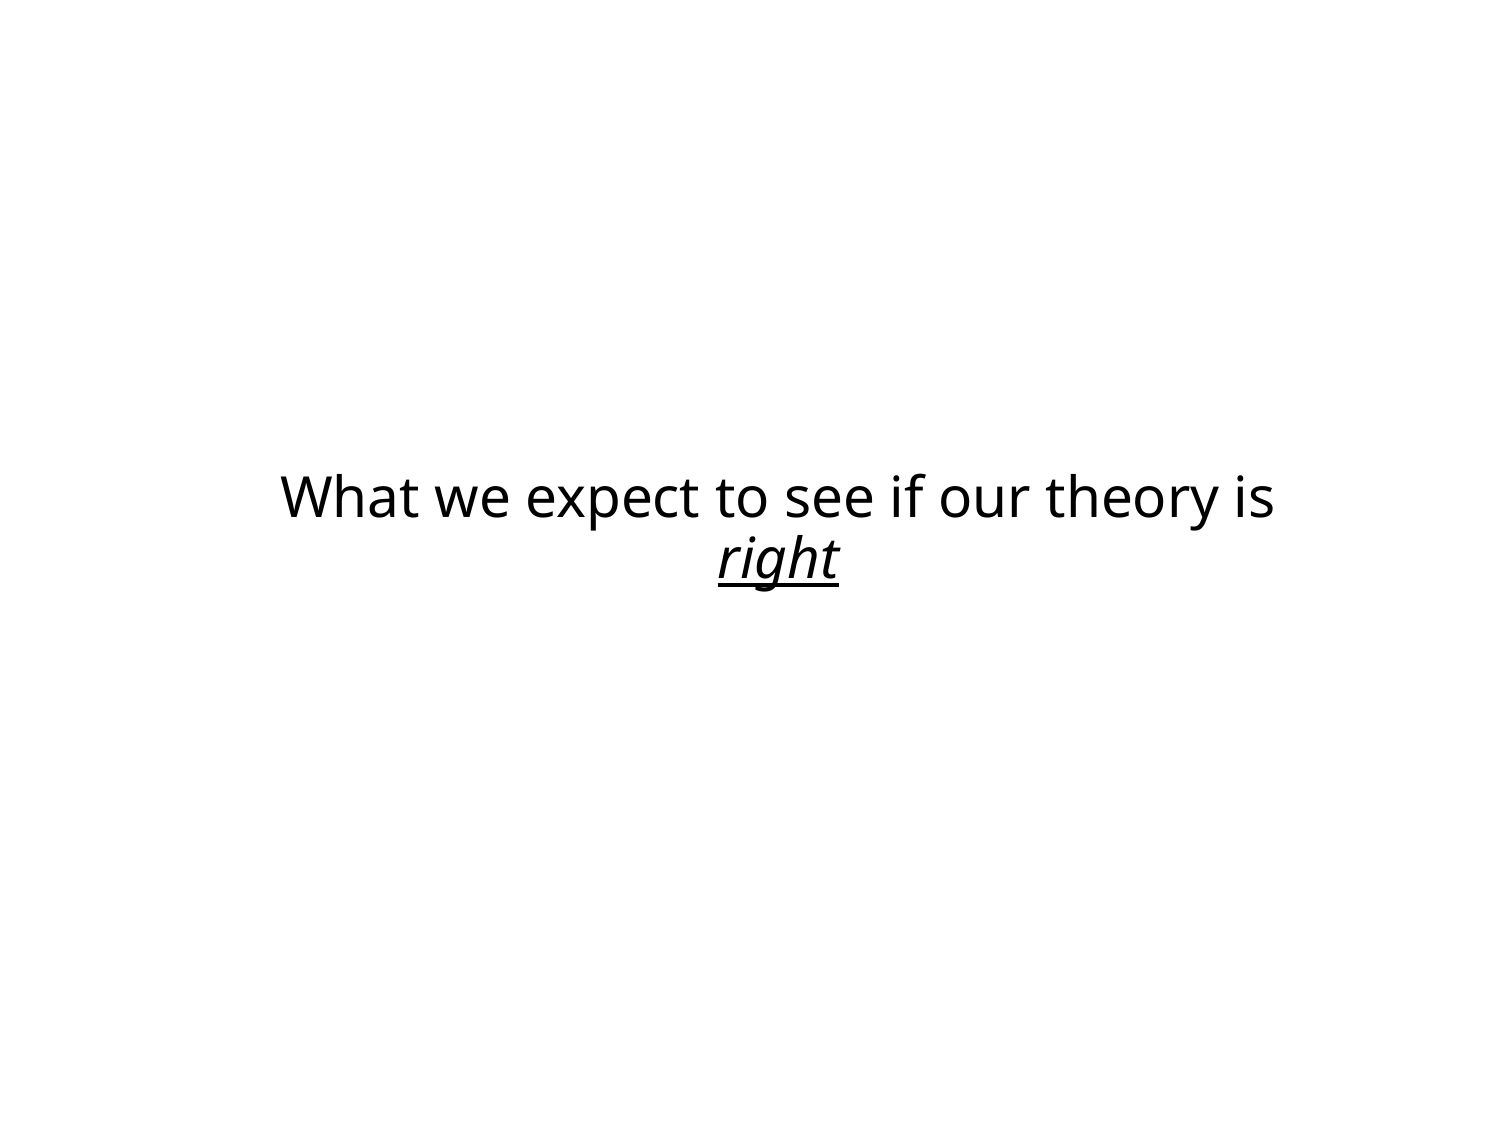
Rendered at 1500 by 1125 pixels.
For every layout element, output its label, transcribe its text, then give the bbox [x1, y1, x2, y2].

title What we expect to see if our theory is right [217, 460, 1339, 599]
